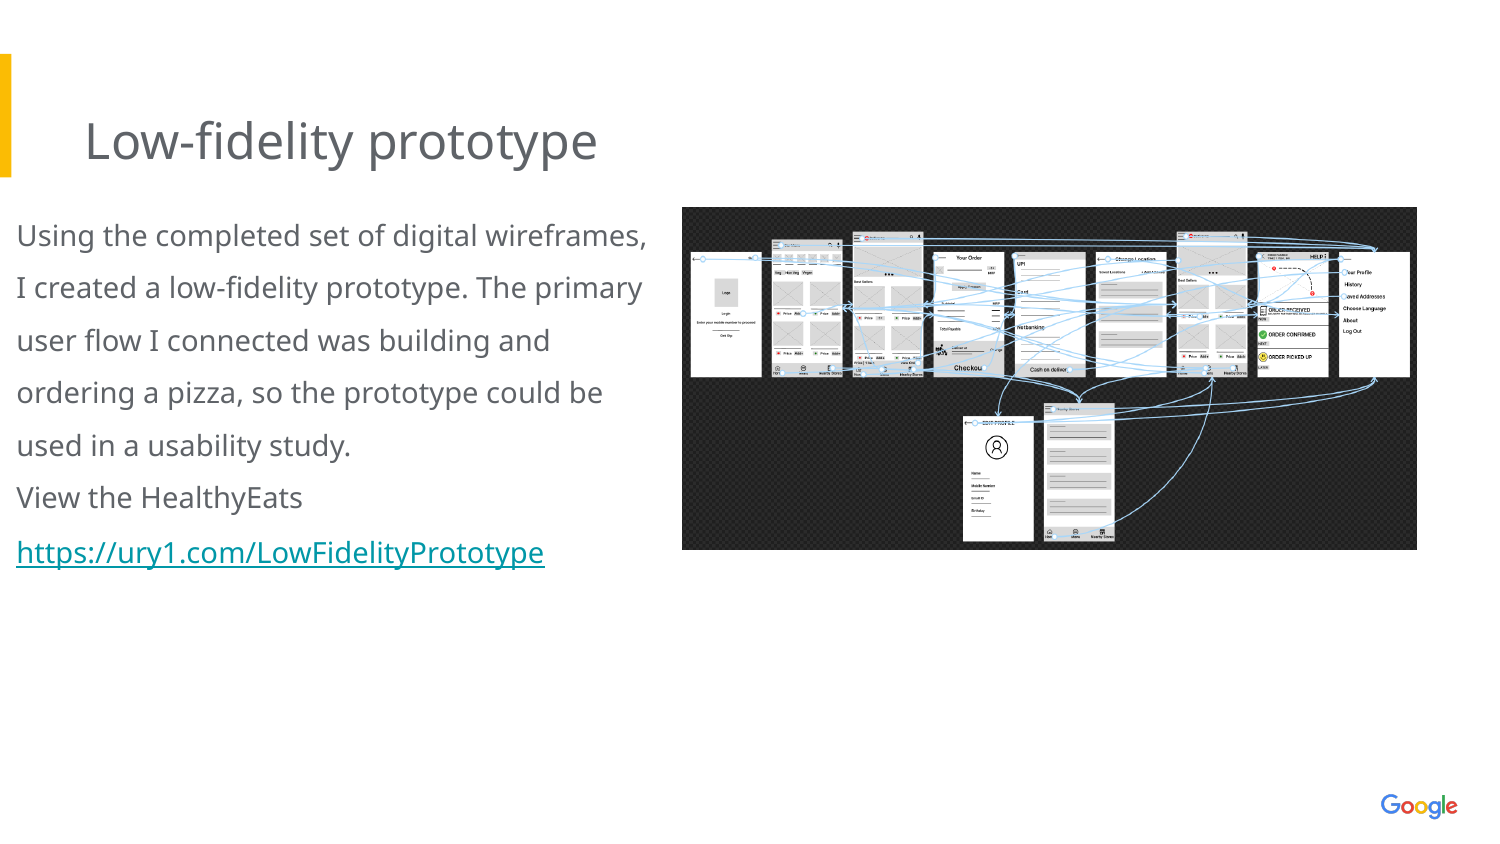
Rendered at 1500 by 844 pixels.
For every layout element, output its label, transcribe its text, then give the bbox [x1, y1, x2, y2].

text_box Using the completed set of digital wireframes, I created a low-fidelity prototype. The primary user flow I connected was building and ordering a pizza, so the prototype could be used in a usability study. View the HealthyEats https://ury1.com/LowFidelityPrototype [16, 184, 668, 642]
text_box Low-fidelity prototype [84, 85, 1234, 185]
picture [682, 206, 1418, 551]
picture [1381, 794, 1458, 820]
